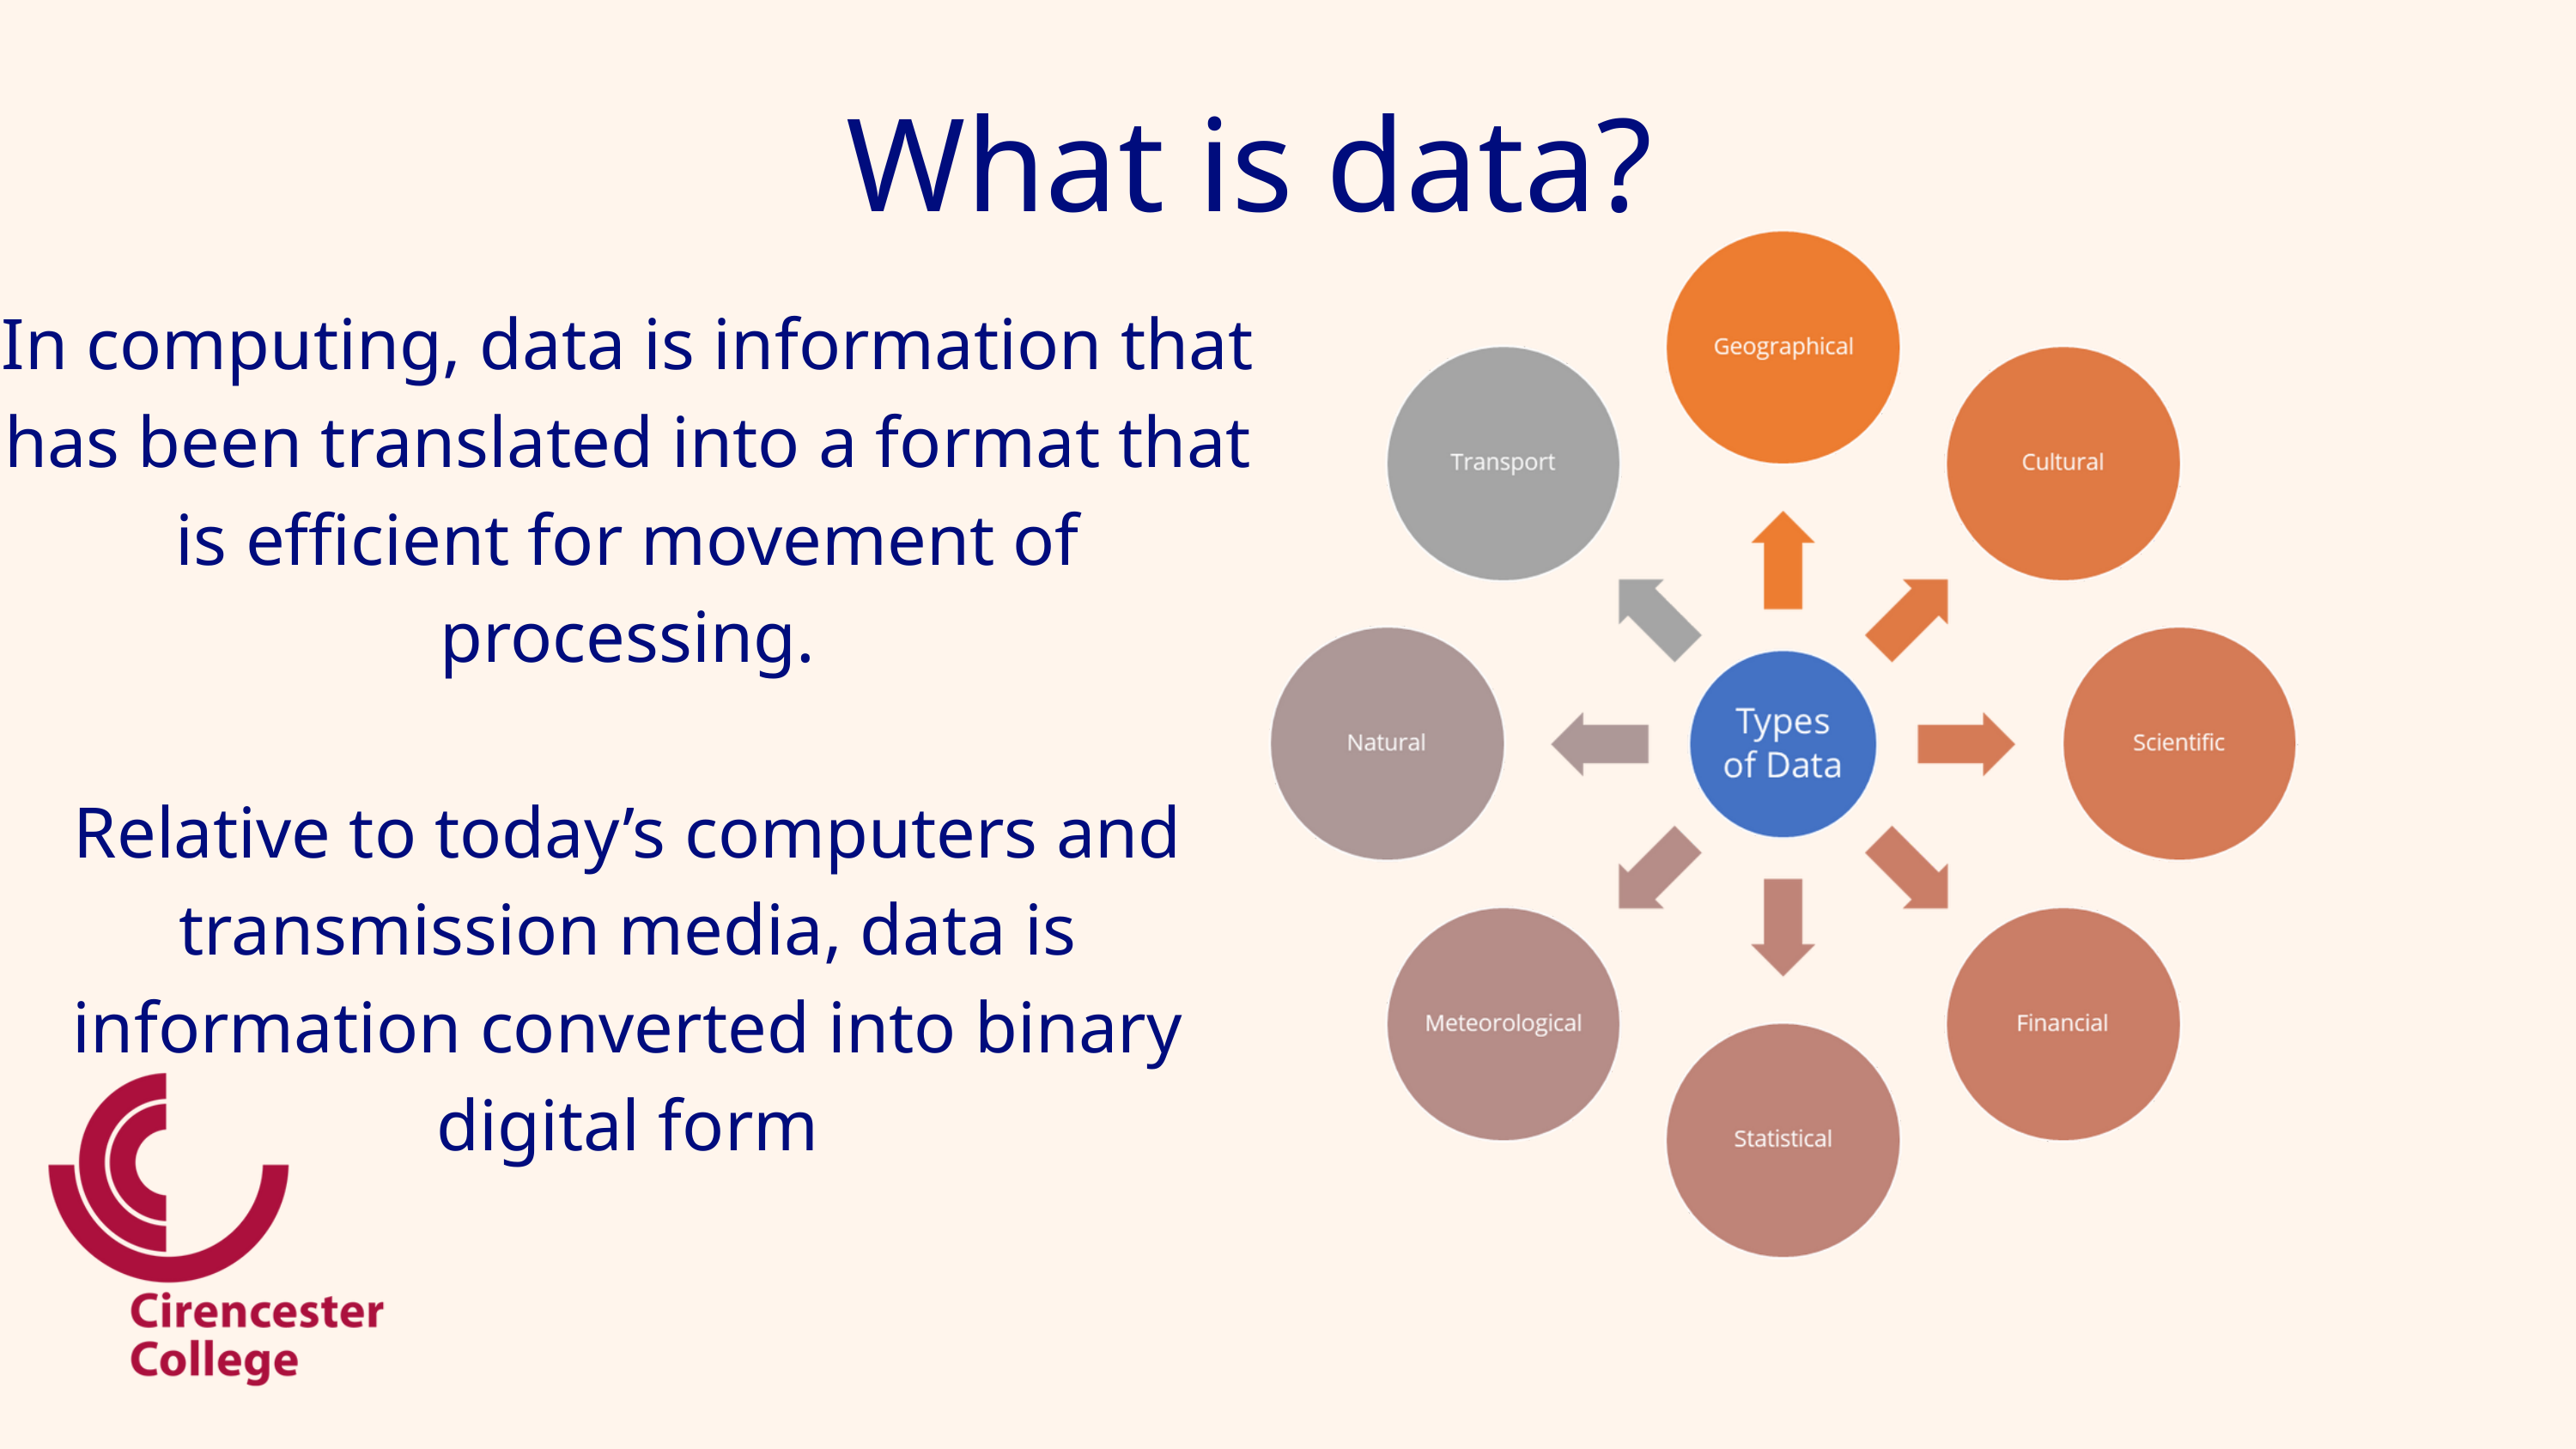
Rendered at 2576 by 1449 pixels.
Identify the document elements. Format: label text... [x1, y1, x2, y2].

text_box What is data? [793, 57, 1705, 238]
text_box In computing, data is information that has been translated into a format that is efficient for movement of processing. Relative to today’s computers and transmission media, data is information converted into binary digital form [0, 286, 1256, 1165]
text_box [34, 1165, 398, 1413]
text_box [992, 229, 2576, 1259]
